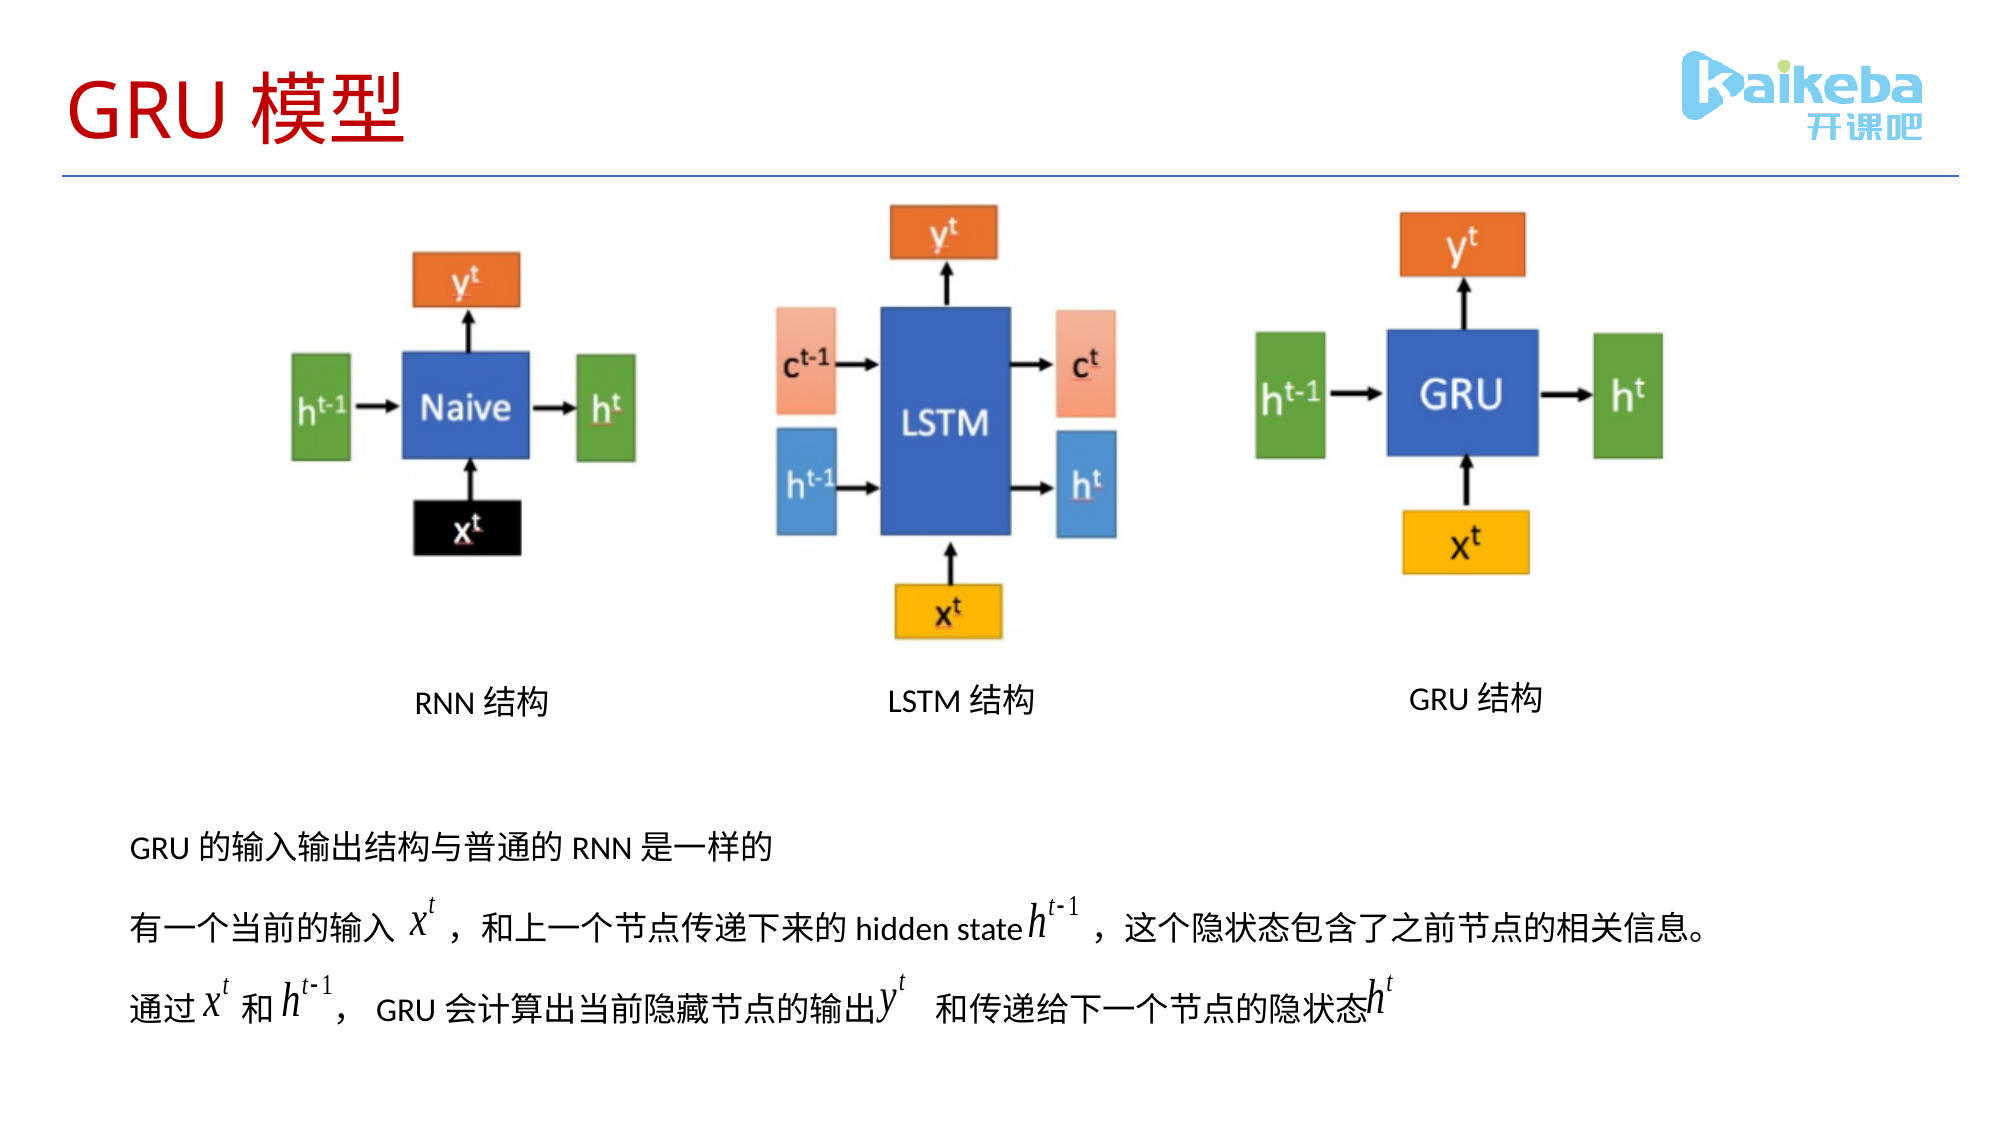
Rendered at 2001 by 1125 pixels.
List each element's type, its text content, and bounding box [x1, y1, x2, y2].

text_box GRU的输入输出结构与普通的RNN是一样的 有一个当前的输入 ，和上一个节点传递下来的hidden state ，这个隐状态包含了之前节点的相关信息。 通过 和 ，GRU会计算出当前隐藏节点的输出 和传递给下一个节点的隐状态 [122, 798, 1728, 1077]
picture [1229, 183, 1675, 598]
text_box RNN结构 [407, 654, 657, 725]
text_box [1021, 883, 1087, 950]
text_box LSTM结构 [880, 669, 1130, 722]
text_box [401, 882, 445, 949]
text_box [869, 958, 916, 1034]
picture [753, 199, 1131, 669]
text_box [195, 962, 238, 1030]
title GRU模型 [57, 59, 1728, 167]
text_box GRU结构 [1401, 649, 1651, 721]
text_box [275, 962, 340, 1030]
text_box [1359, 959, 1402, 1026]
picture [261, 232, 652, 576]
